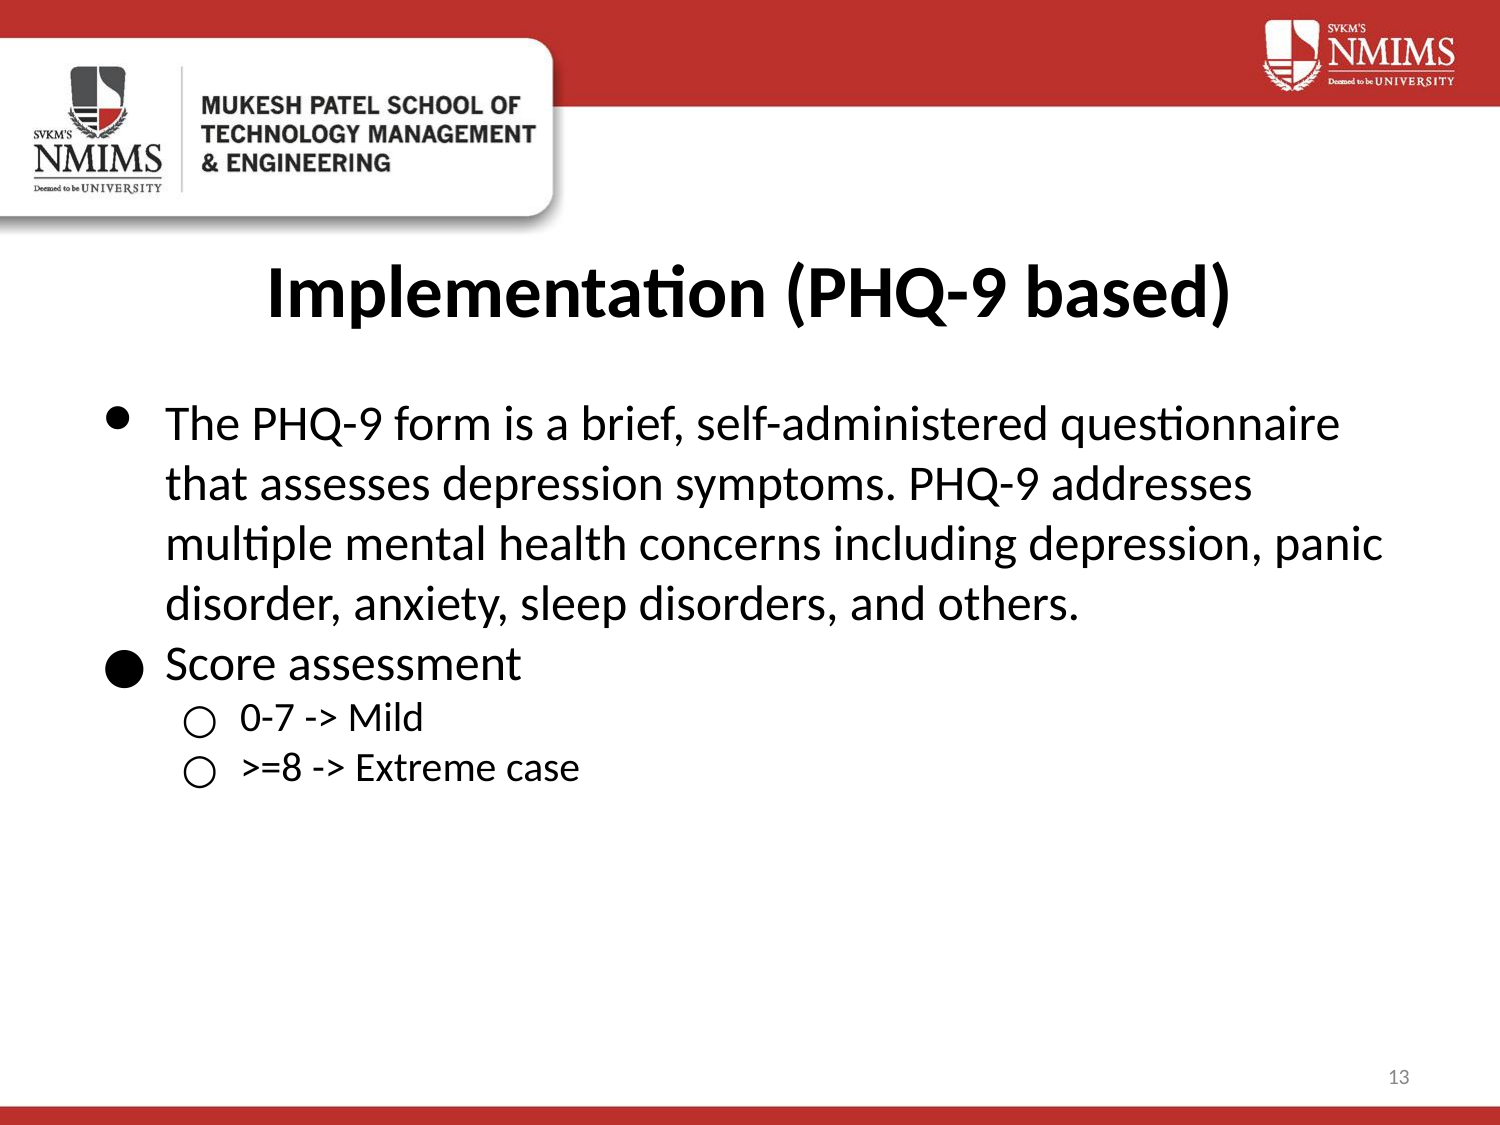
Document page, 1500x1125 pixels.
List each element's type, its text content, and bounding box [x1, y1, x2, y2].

slide_number 13 [1074, 1045, 1425, 1106]
title Implementation (PHQ-9 based) [75, 212, 1425, 363]
list The PHQ-9 form is a brief, self-administered questionnaire that assesses depression symptoms. PHQ-9 addresses multiple mental health concerns including depression, panic disorder, anxiety, sleep disorders, and others. Score assessment 0-7 -> Mild >=8 -> Extreme case [75, 375, 1425, 1043]
picture [0, 0, 1500, 1125]
